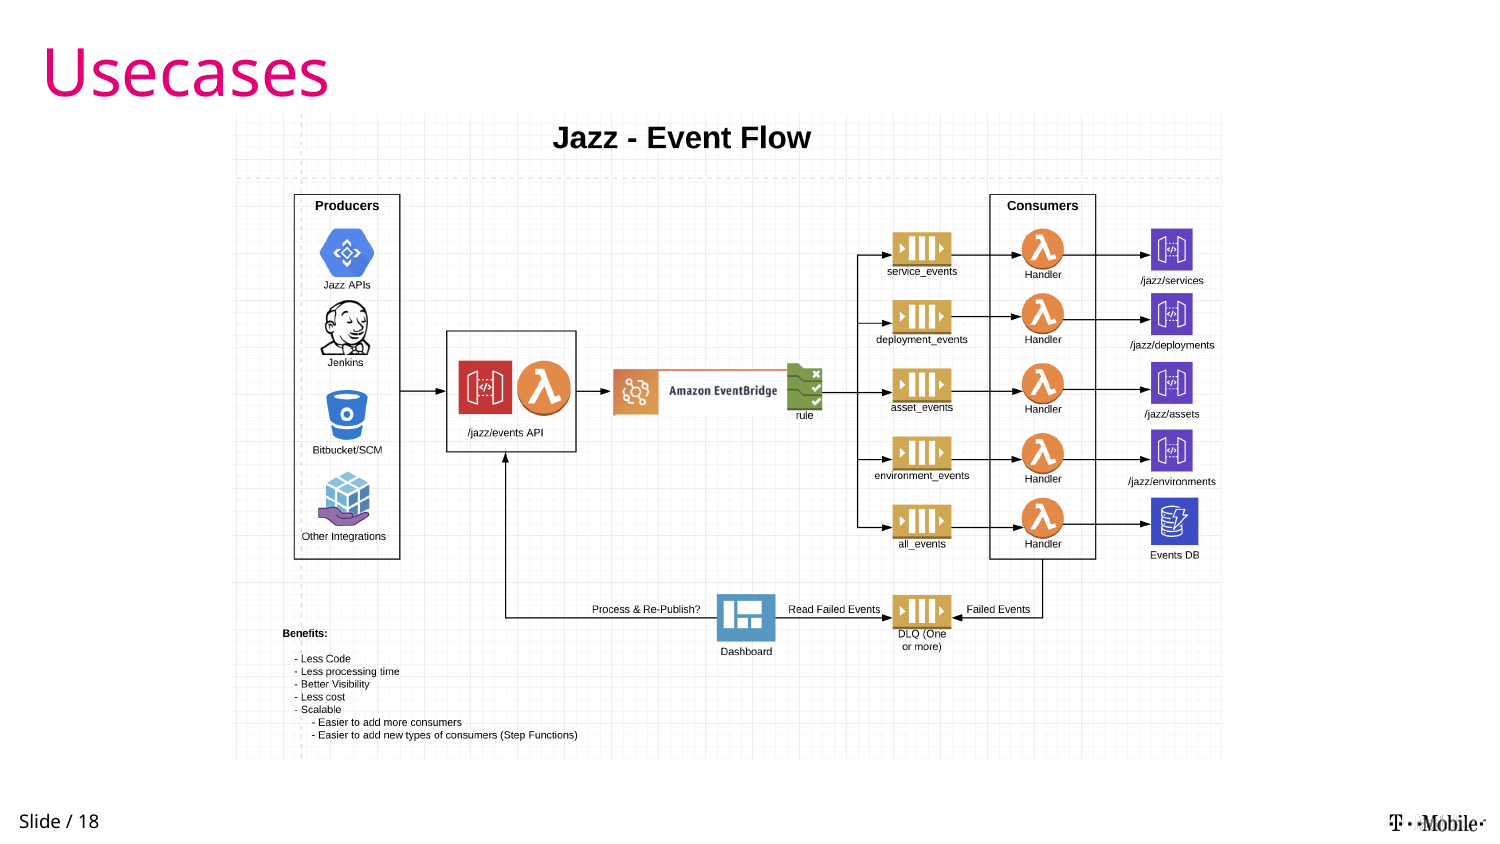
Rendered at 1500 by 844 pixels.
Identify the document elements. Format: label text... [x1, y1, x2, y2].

picture [1381, 814, 1486, 832]
picture [232, 114, 1222, 759]
title Usecases [30, 23, 1472, 115]
